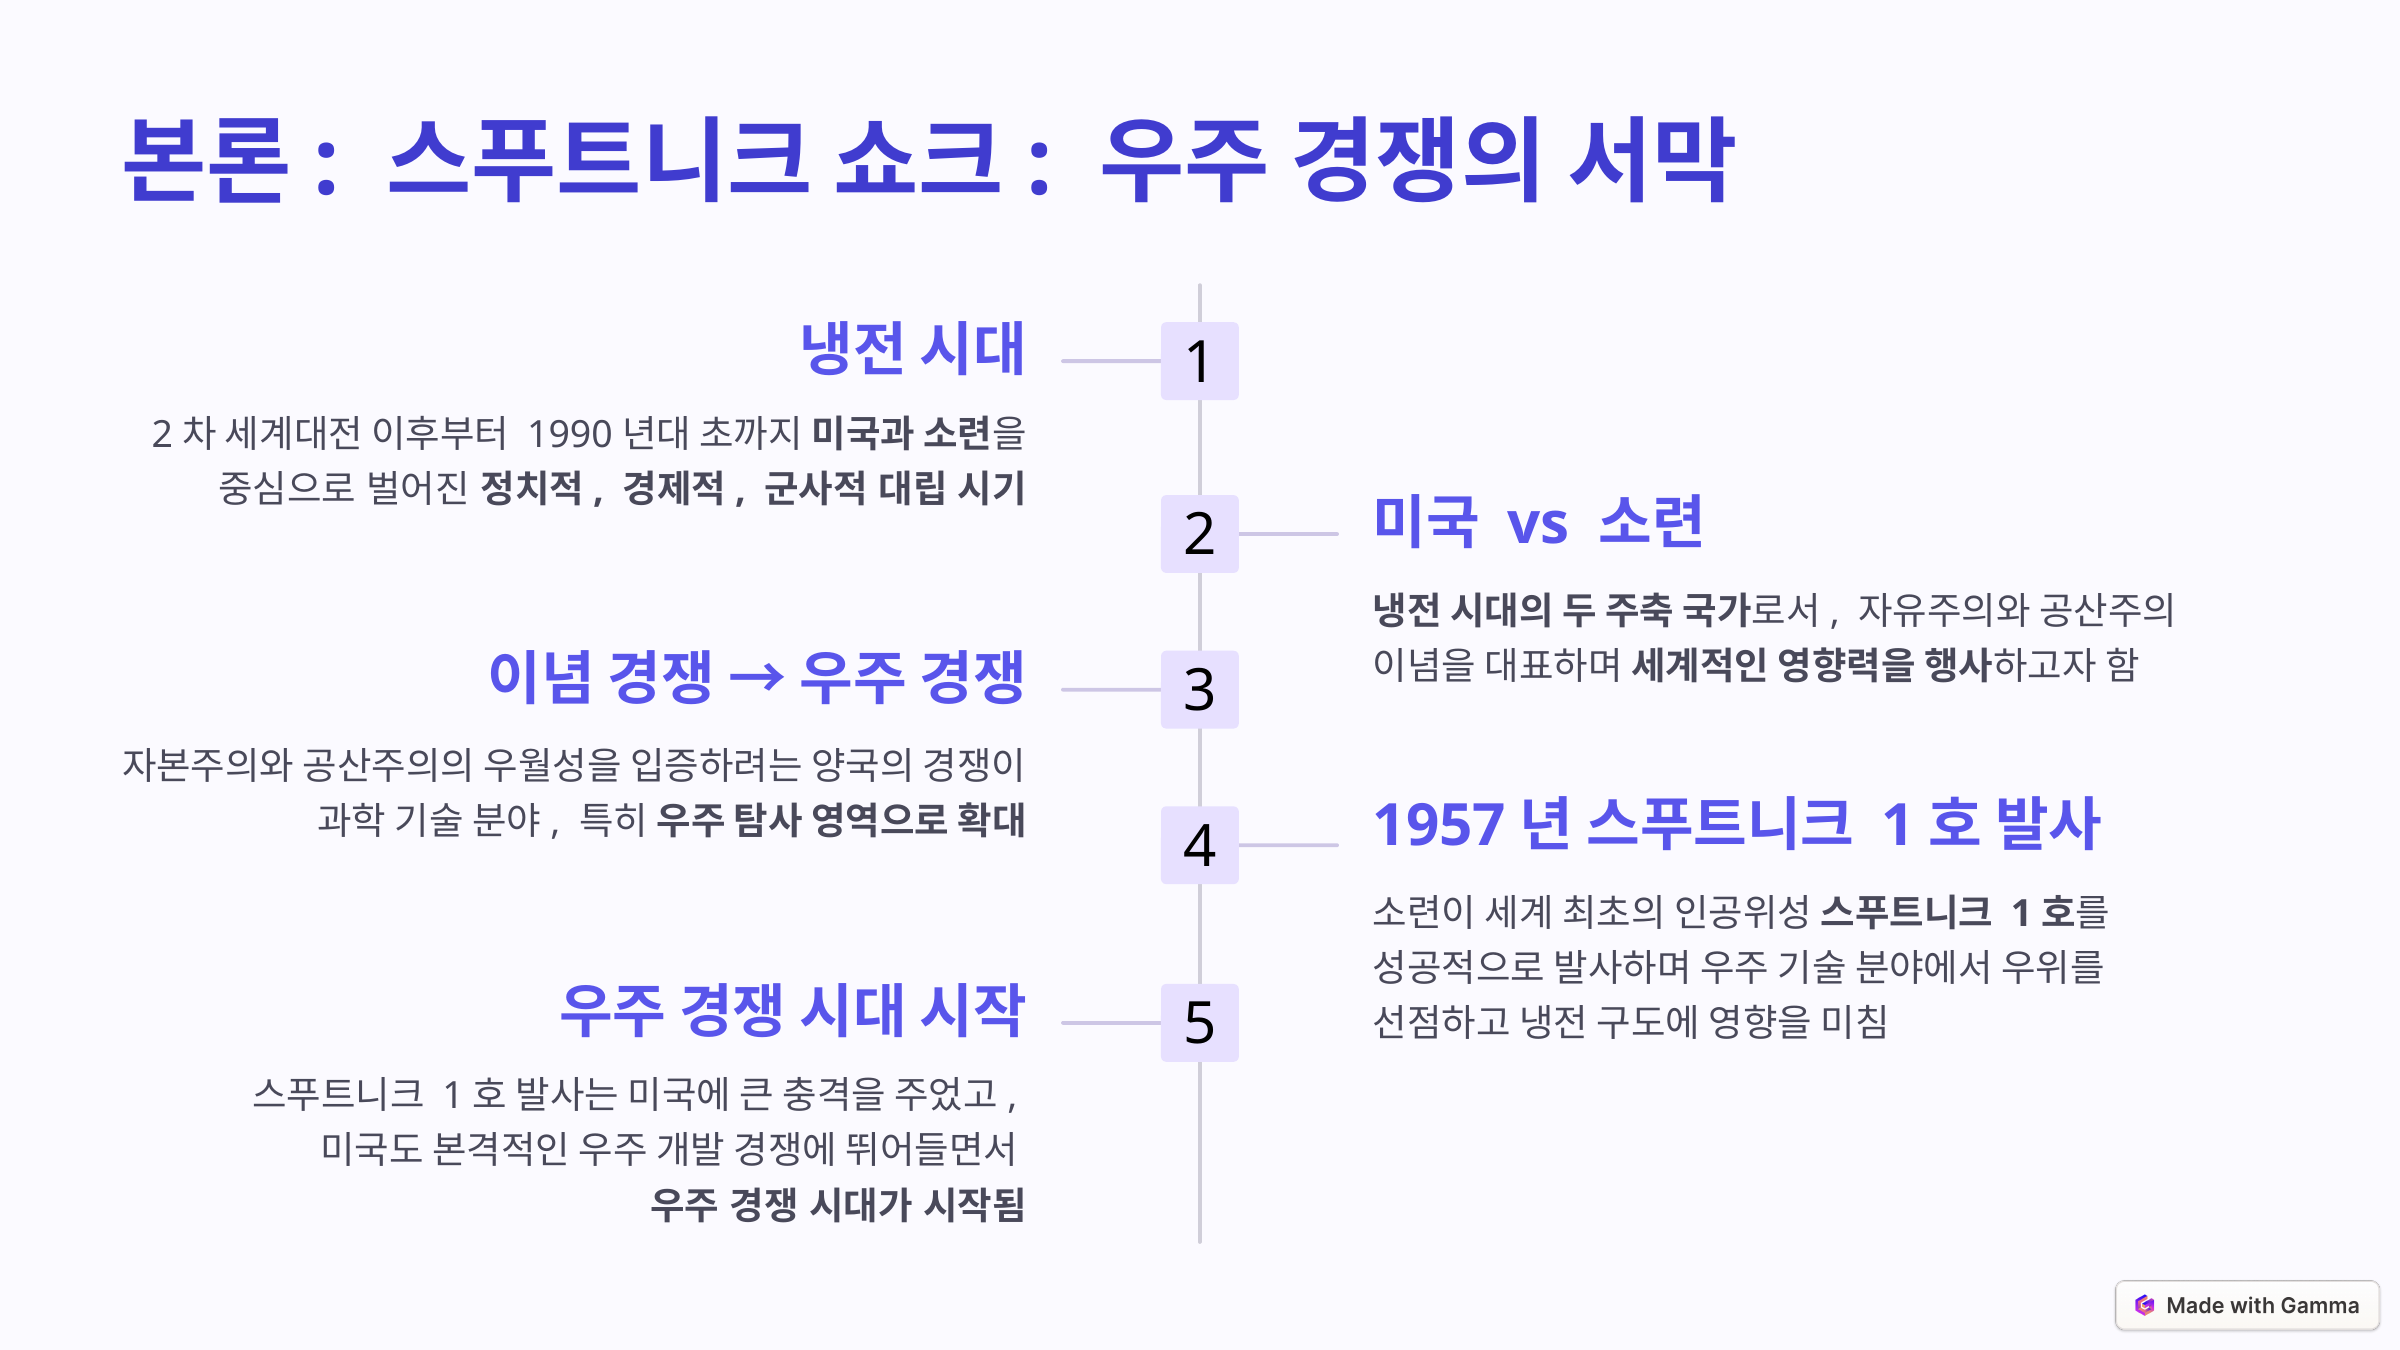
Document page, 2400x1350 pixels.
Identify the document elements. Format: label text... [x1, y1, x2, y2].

text_box [1160, 650, 1239, 729]
text_box [1198, 1070, 1202, 1244]
text_box 우주 경쟁 시대 시작 [508, 979, 1027, 1045]
text_box [1061, 1021, 1160, 1025]
text_box 1 [1174, 342, 1226, 408]
text_box [1160, 983, 1239, 1062]
text_box [1239, 843, 1339, 848]
text_box [1198, 737, 1202, 806]
text_box 소련이 세계 최초의 인공위성 스푸트니크 1호를 성공적으로 발사하며 우주 기술 분야에서 우위를 선점하고 냉전 구도에 영향을 미침 [1372, 878, 2313, 1054]
text_box 미국 vs 소련 [1372, 490, 1892, 556]
text_box 스푸트니크 1호 발사는 미국에 큰 충격을 주었고, 미국도 본격적인 우주 개발 경쟁에 뛰어들면서 우주 경쟁 시대가 시작됨 [85, 1061, 1027, 1176]
text_box [1198, 283, 1202, 322]
text_box 본론: 스푸트니크 쇼크: 우주 경쟁의 서막 [121, 106, 1827, 215]
text_box 2 [1174, 515, 1226, 581]
text_box [1198, 581, 1202, 650]
text_box 1957년 스푸트니크 1호 발사 [1372, 792, 2279, 878]
text_box [1160, 495, 1239, 573]
text_box [1061, 359, 1160, 364]
text_box 2차 세계대전 이후부터 1990년대 초까지 미국과 소련을 중심으로 벌어진 정치적, 경제적, 군사적 대립 시기 [84, 399, 1028, 517]
text_box 냉전 시대의 두 주축 국가로서, 자유주의와 공산주의 이념을 대표하며 세계적인 영향력을 행사하고자 함 [1372, 576, 2279, 687]
text_box 이념 경쟁 → 우주 경쟁 [508, 646, 1027, 712]
text_box 5 [1174, 1004, 1226, 1070]
text_box [1061, 687, 1160, 692]
text_box 냉전 시대 [508, 317, 1027, 383]
text_box [1239, 532, 1339, 536]
text_box 4 [1174, 826, 1226, 892]
text_box 3 [1174, 671, 1226, 737]
text_box 자본주의와 공산주의의 우월성을 입증하려는 양국의 경쟁이 과학 기술 분야, 특히 우주 탐사 영역으로 확대 [121, 731, 1028, 843]
text_box [1198, 892, 1202, 983]
picture [2106, 1271, 2389, 1339]
text_box [1198, 408, 1202, 495]
text_box [1160, 806, 1239, 885]
text_box [1160, 322, 1239, 401]
